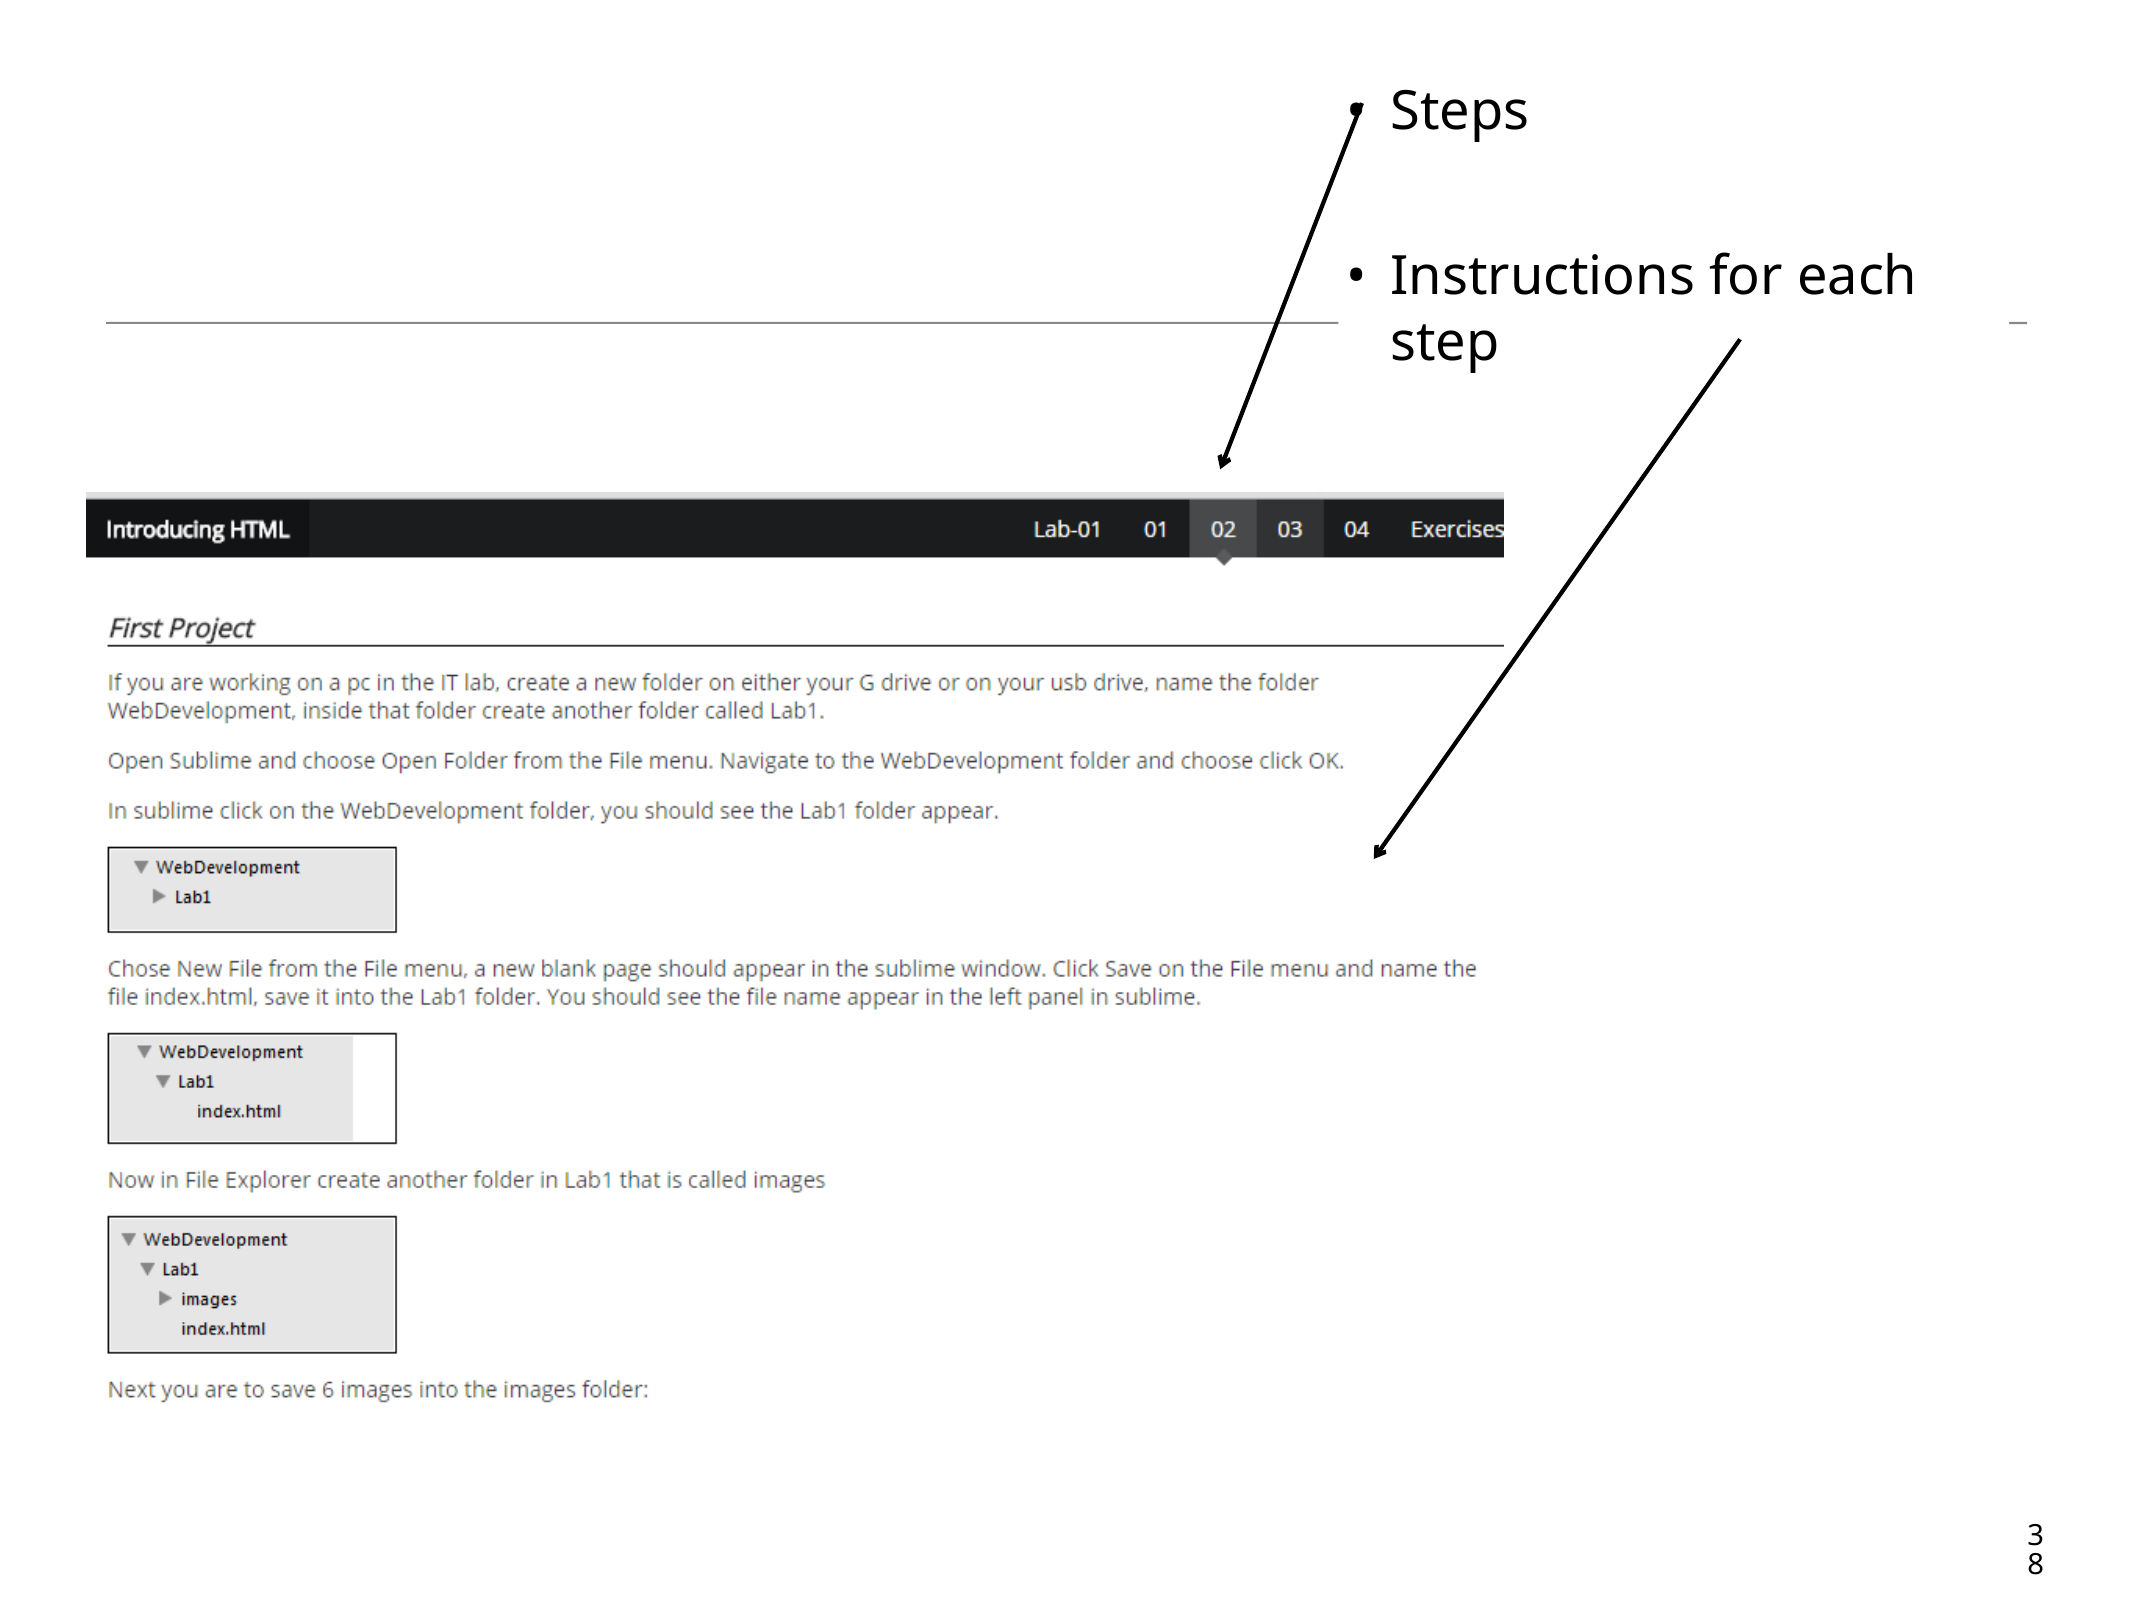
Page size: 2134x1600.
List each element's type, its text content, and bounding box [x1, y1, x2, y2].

picture [86, 492, 1504, 1419]
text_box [1373, 339, 1741, 860]
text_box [1219, 102, 1363, 470]
list Steps Instructions for each step [1338, 67, 2010, 396]
slide_number 38 [2012, 1508, 2064, 1559]
